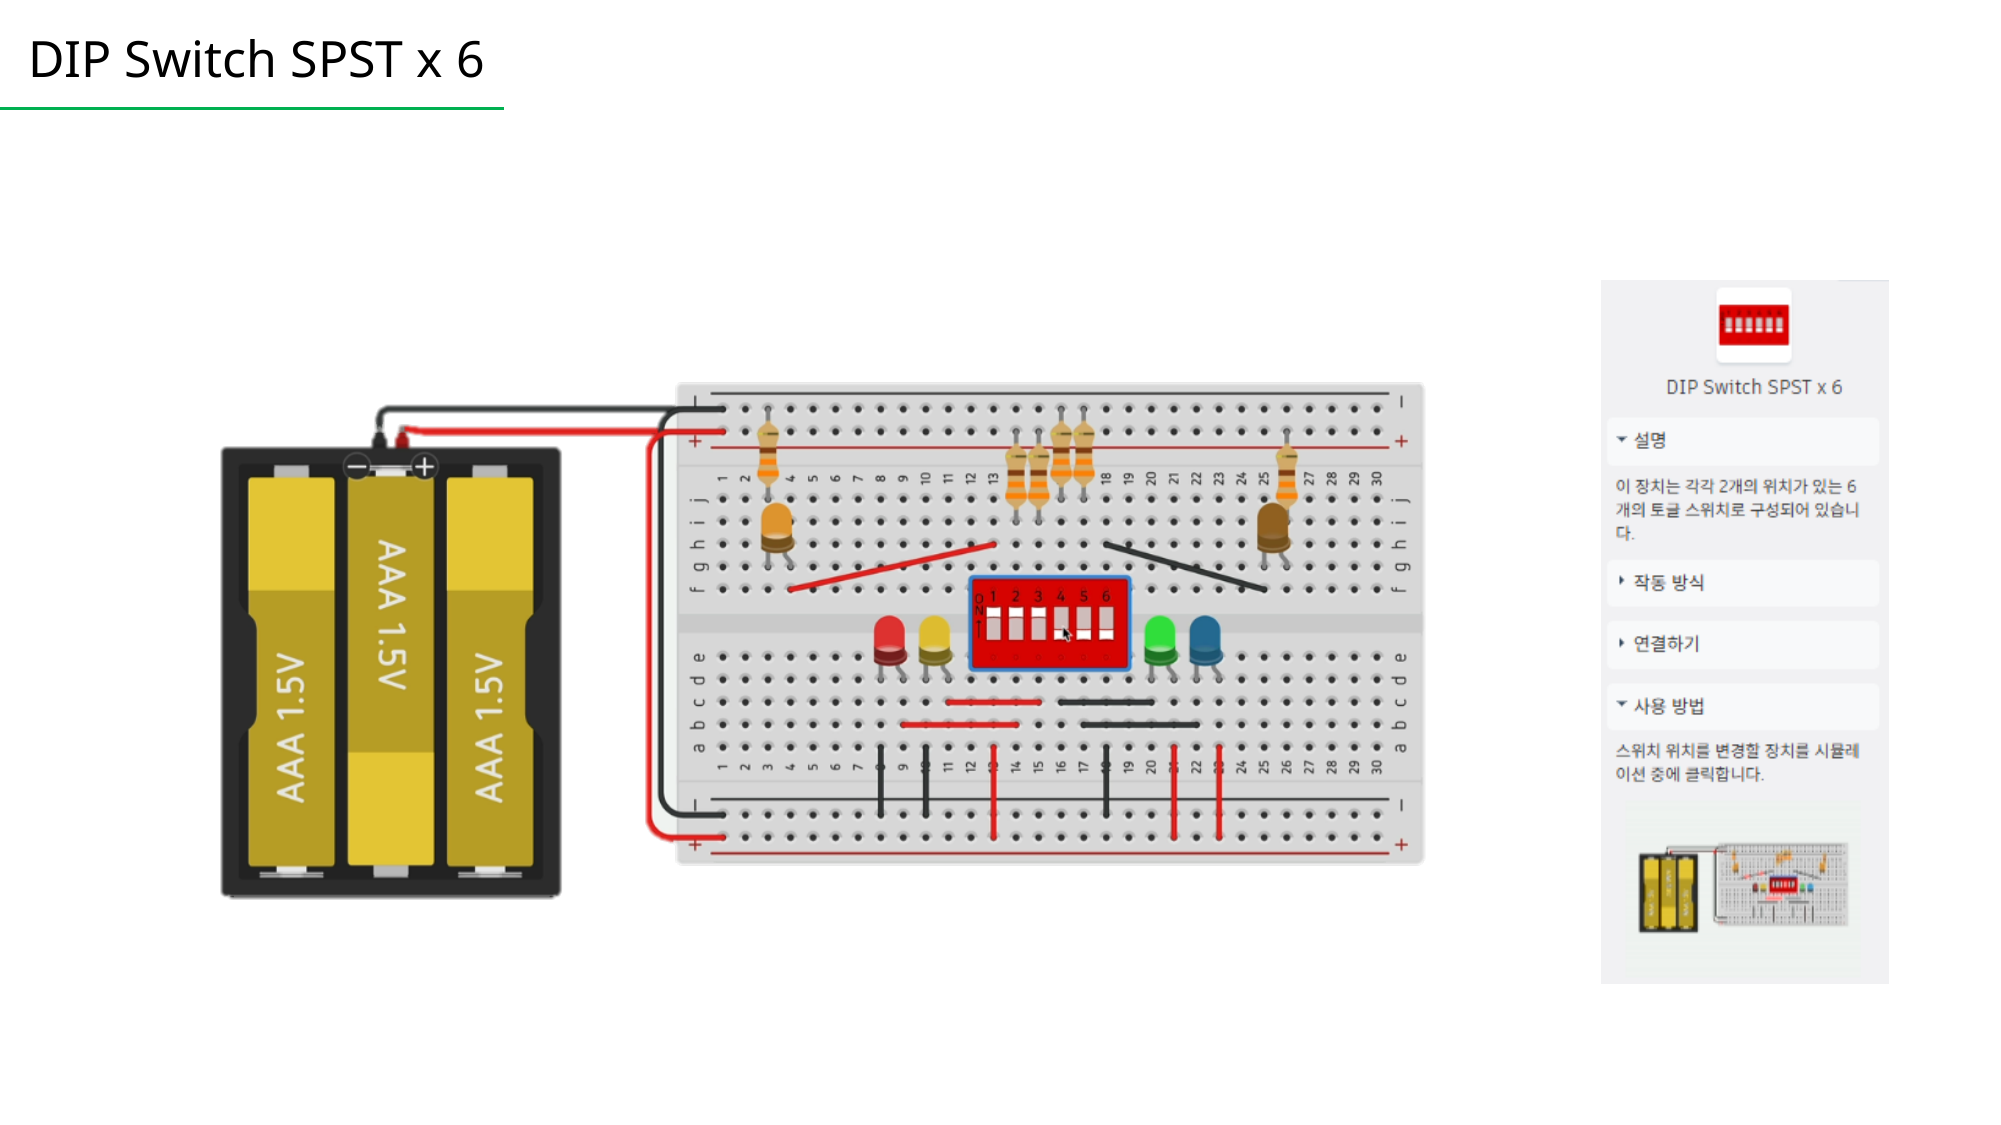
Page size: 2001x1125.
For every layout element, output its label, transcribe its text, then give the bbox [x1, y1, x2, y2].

picture [1601, 280, 1889, 984]
text_box DIP Switch SPST x 6 [13, 19, 500, 95]
picture [174, 297, 1468, 1032]
